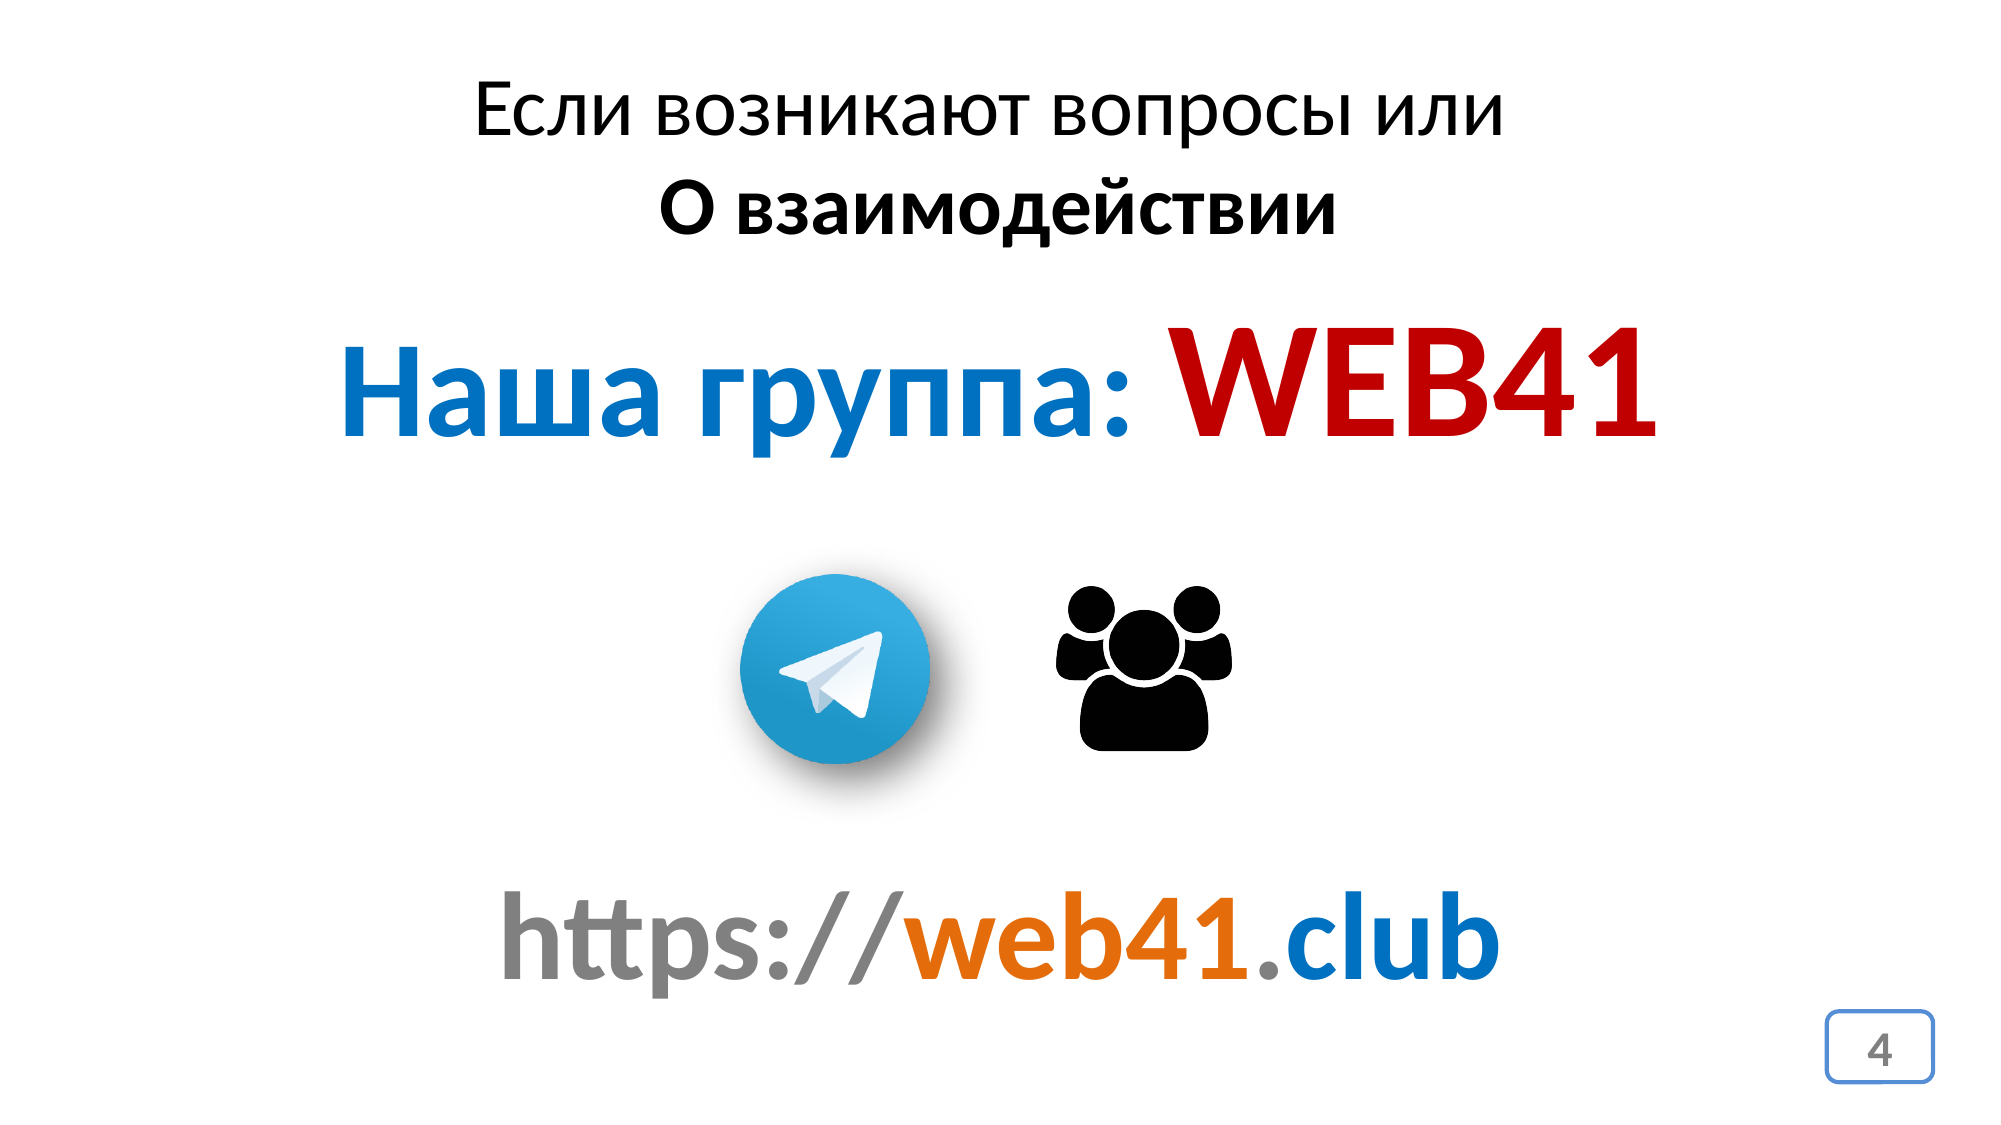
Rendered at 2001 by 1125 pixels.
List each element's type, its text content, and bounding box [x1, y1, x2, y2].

text_box Если возникают вопросы или О взаимодействии [361, 31, 1637, 273]
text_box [739, 573, 1232, 764]
text_box https://web41.club [0, 846, 2000, 1012]
slide_number 4 [1824, 1009, 1936, 1085]
text_box Наша группа: WEB41 [0, 262, 2000, 478]
